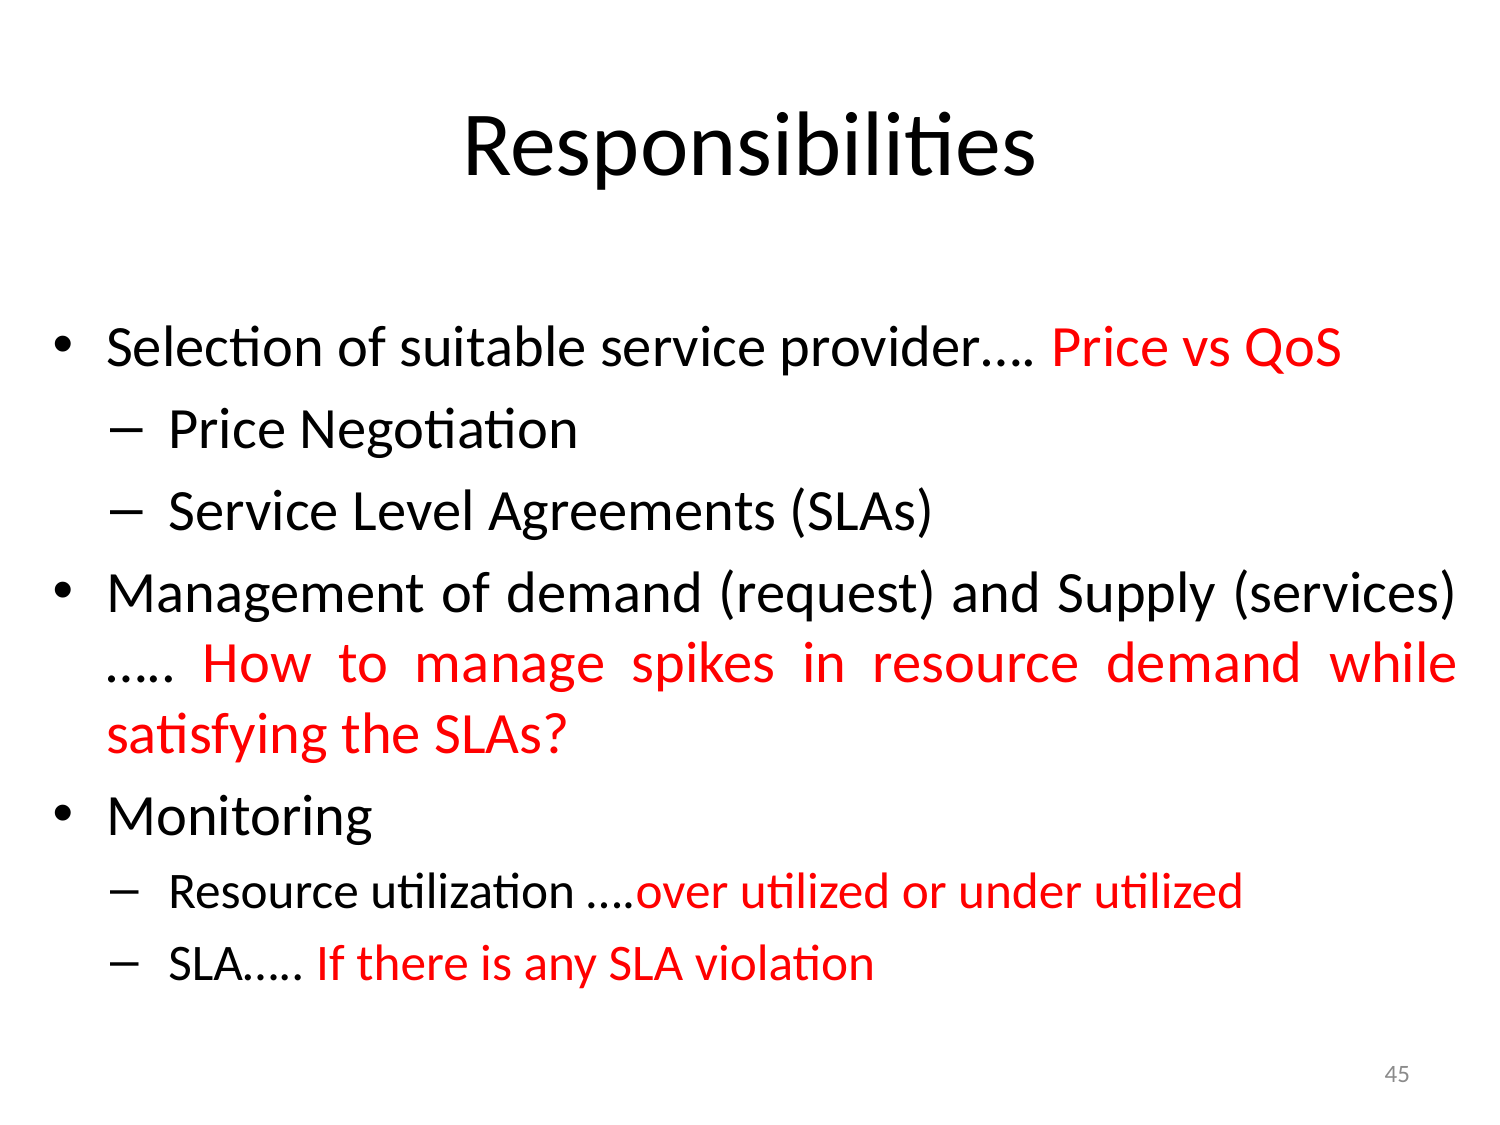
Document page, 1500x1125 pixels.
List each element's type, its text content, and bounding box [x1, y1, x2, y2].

list Selection of suitable service provider…. Price vs QoS Price Negotiation Service Level Agreements (SLAs) Management of demand (request) and Supply (services) ….. How to manage spikes in resource demand while satisfying the SLAs? Monitoring Resource utilization ….over utilized or under utilized SLA….. If there is any SLA violation [37, 299, 1475, 1005]
slide_number 45 [1074, 1042, 1425, 1103]
title Responsibilities [75, 45, 1425, 233]
